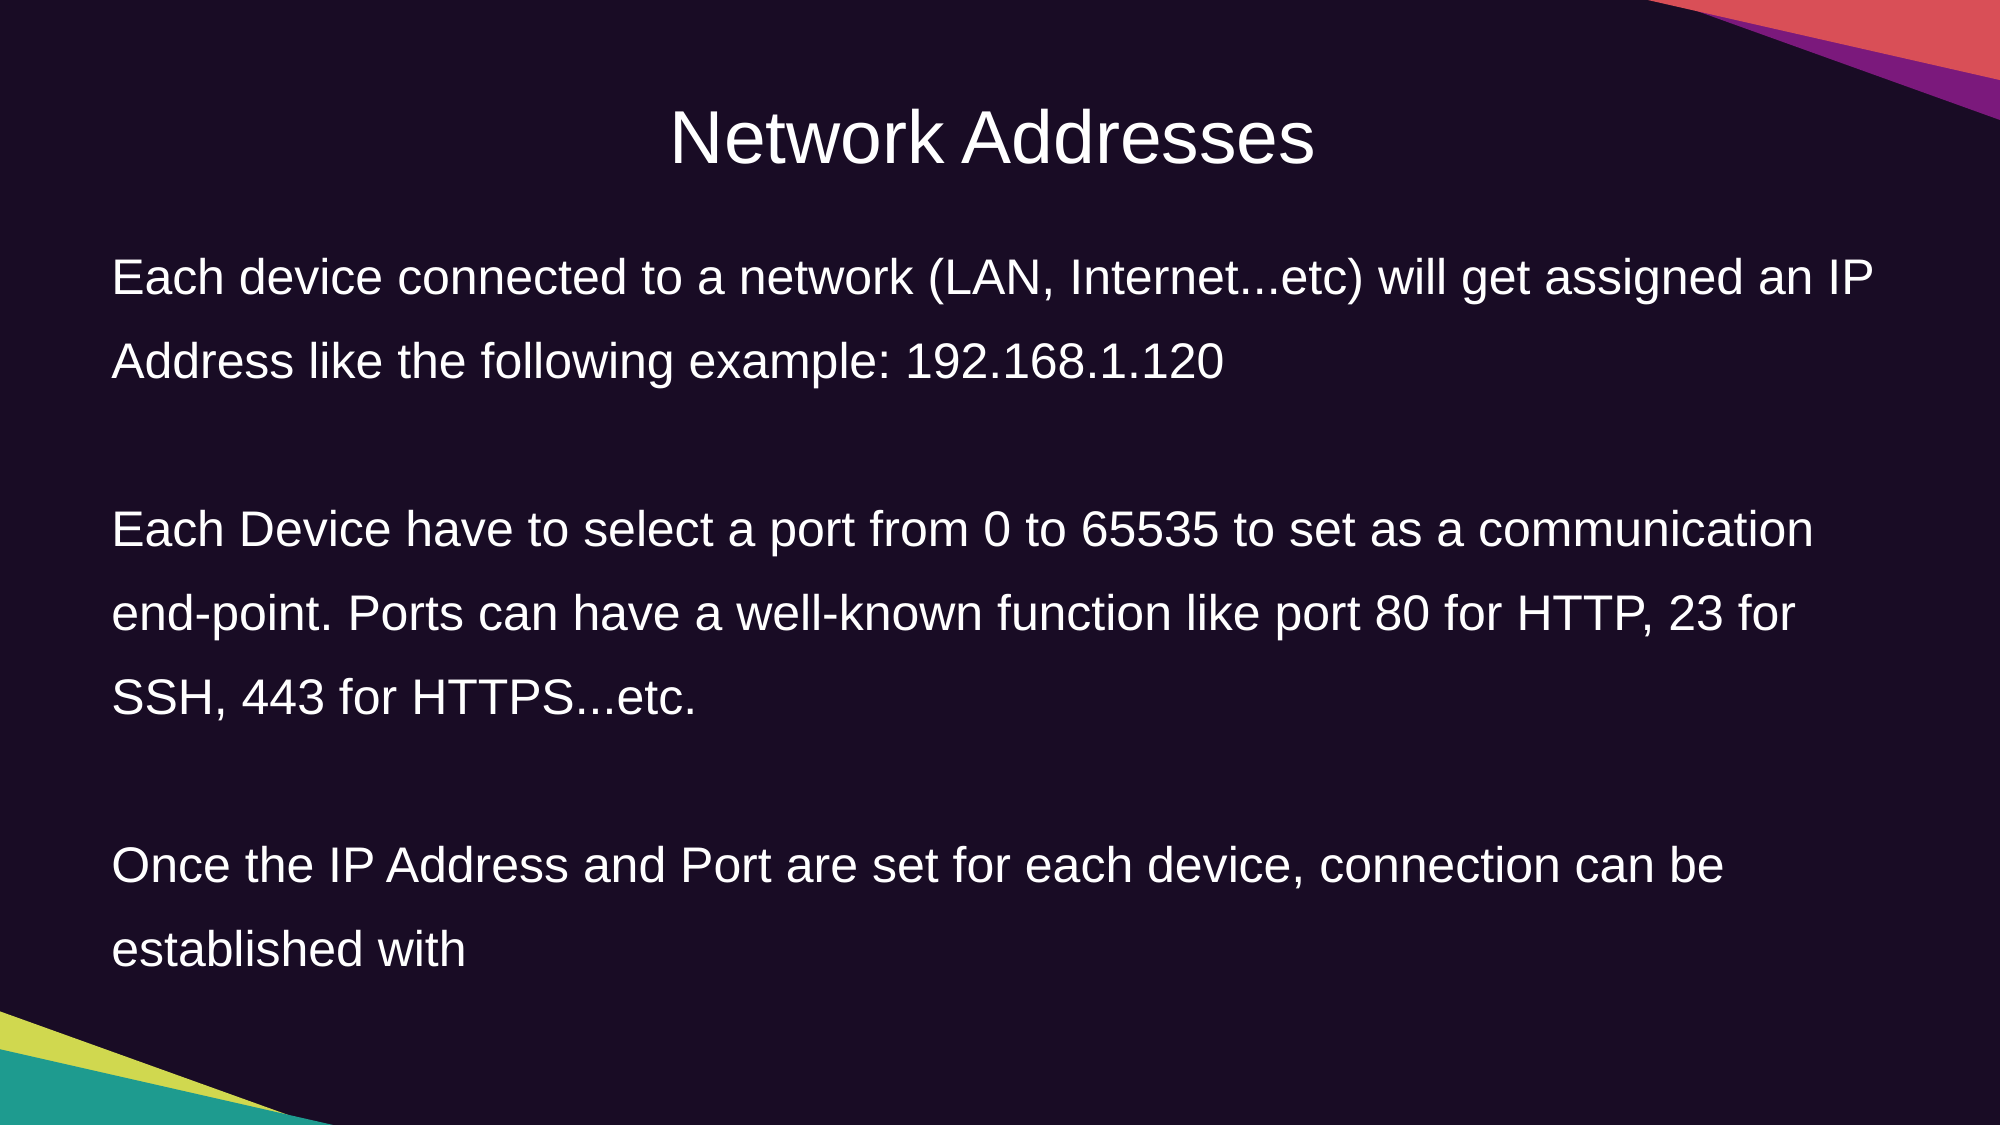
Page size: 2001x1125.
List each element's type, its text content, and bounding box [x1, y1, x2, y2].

text_box Network Addresses [3, 80, 2000, 186]
text_box Each device connected to a network (LAN, Internet...etc) will get assigned an IP Address like the following example: 192.168.1.120 Each Device have to select a port from 0 to 65535 to set as a communication end-point. Ports can have a well-known function like port 80 for HTTP, 23 for SSH, 443 for HTTPS...etc. Once the IP Address and Port are set for each device, connection can be established with [96, 213, 1904, 1068]
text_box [0, 1011, 334, 1125]
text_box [1647, 0, 2000, 122]
text_box [0, 0, 2000, 1125]
